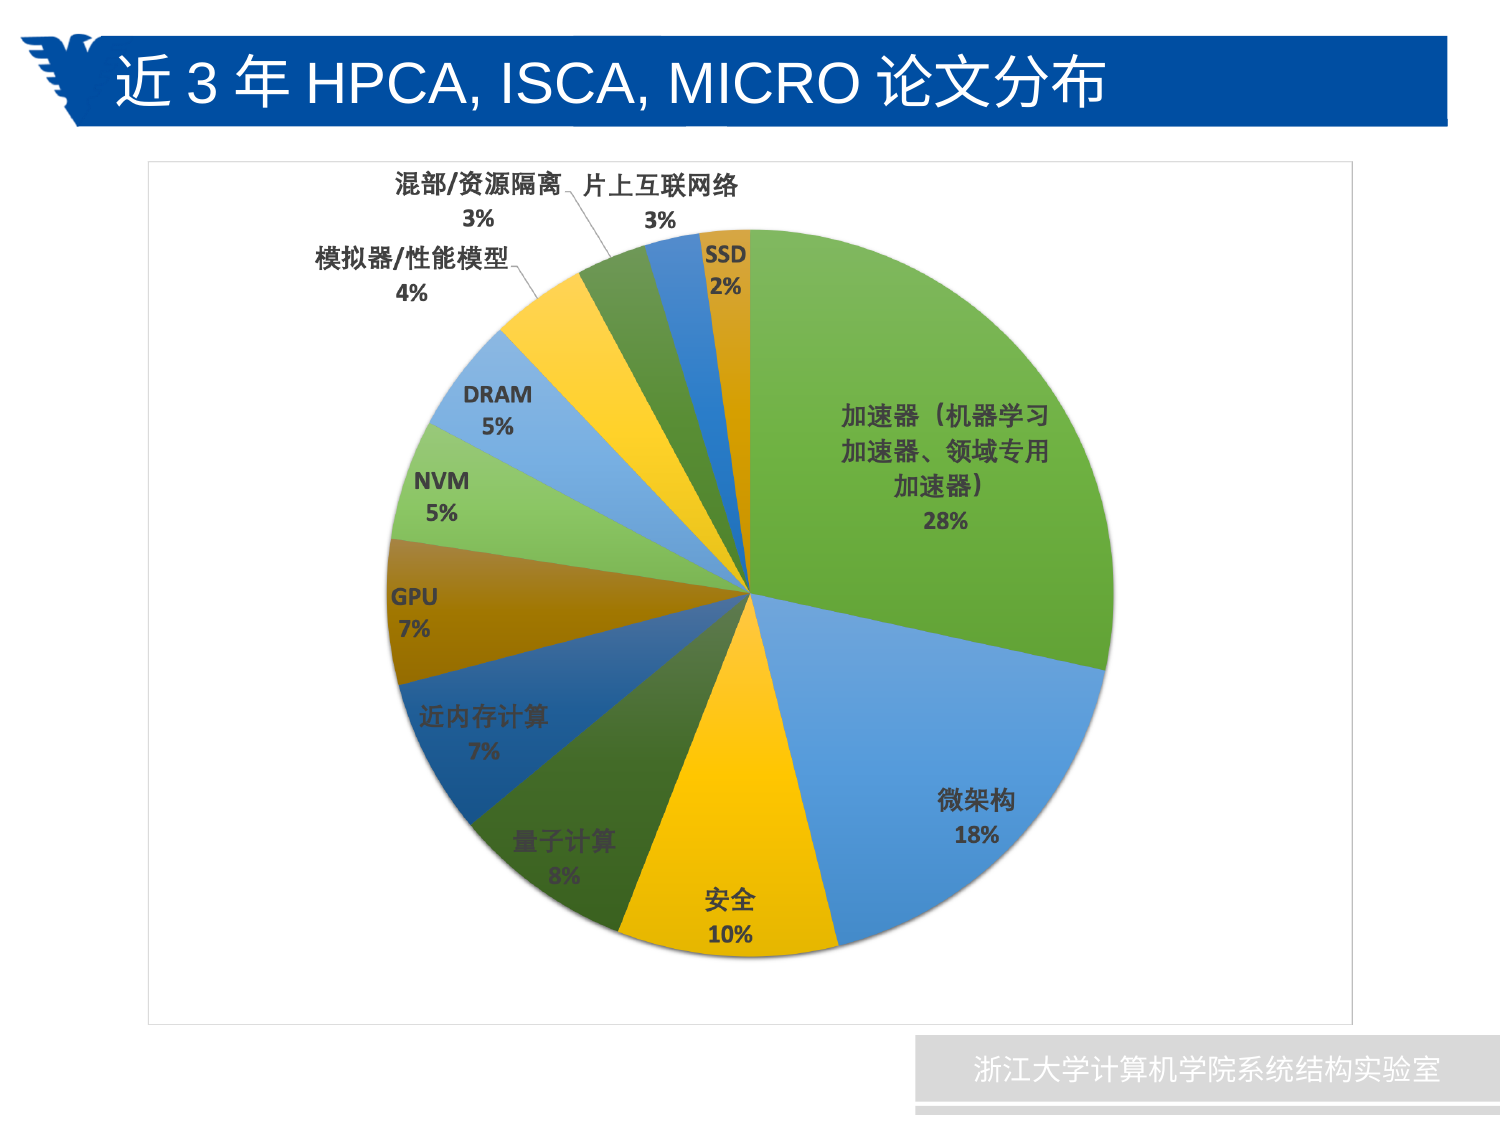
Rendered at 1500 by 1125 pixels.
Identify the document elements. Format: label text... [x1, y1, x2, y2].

title 近3年HPCA, ISCA, MICRO论文分布 [99, 37, 1347, 188]
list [147, 160, 1353, 1025]
picture [5, 19, 148, 127]
